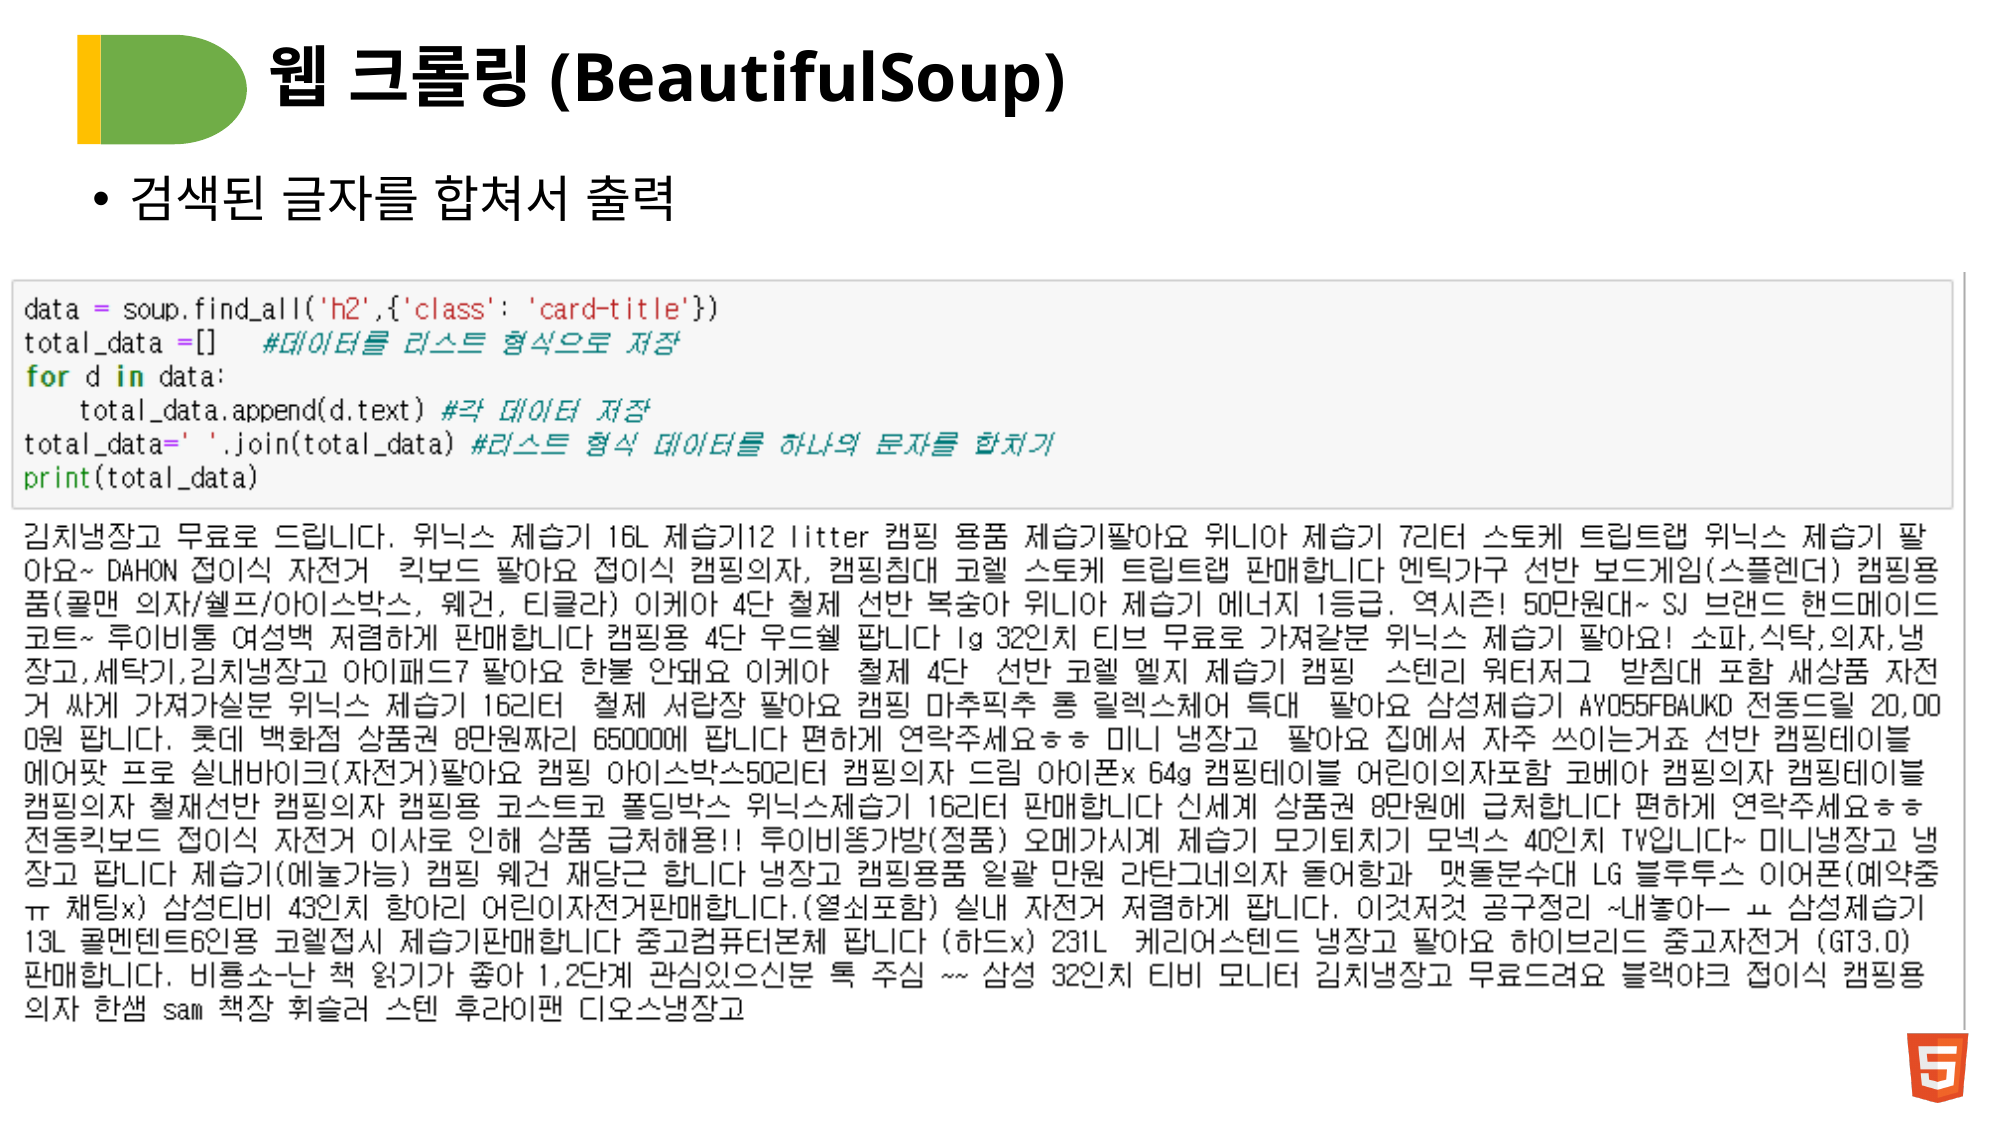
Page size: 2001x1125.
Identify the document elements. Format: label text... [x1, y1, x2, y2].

title 웹 크롤링(BeautifulSoup) [253, 25, 1746, 135]
list 검색된 글자를 합쳐서 출력 [77, 166, 1922, 272]
picture [0, 272, 1981, 1103]
